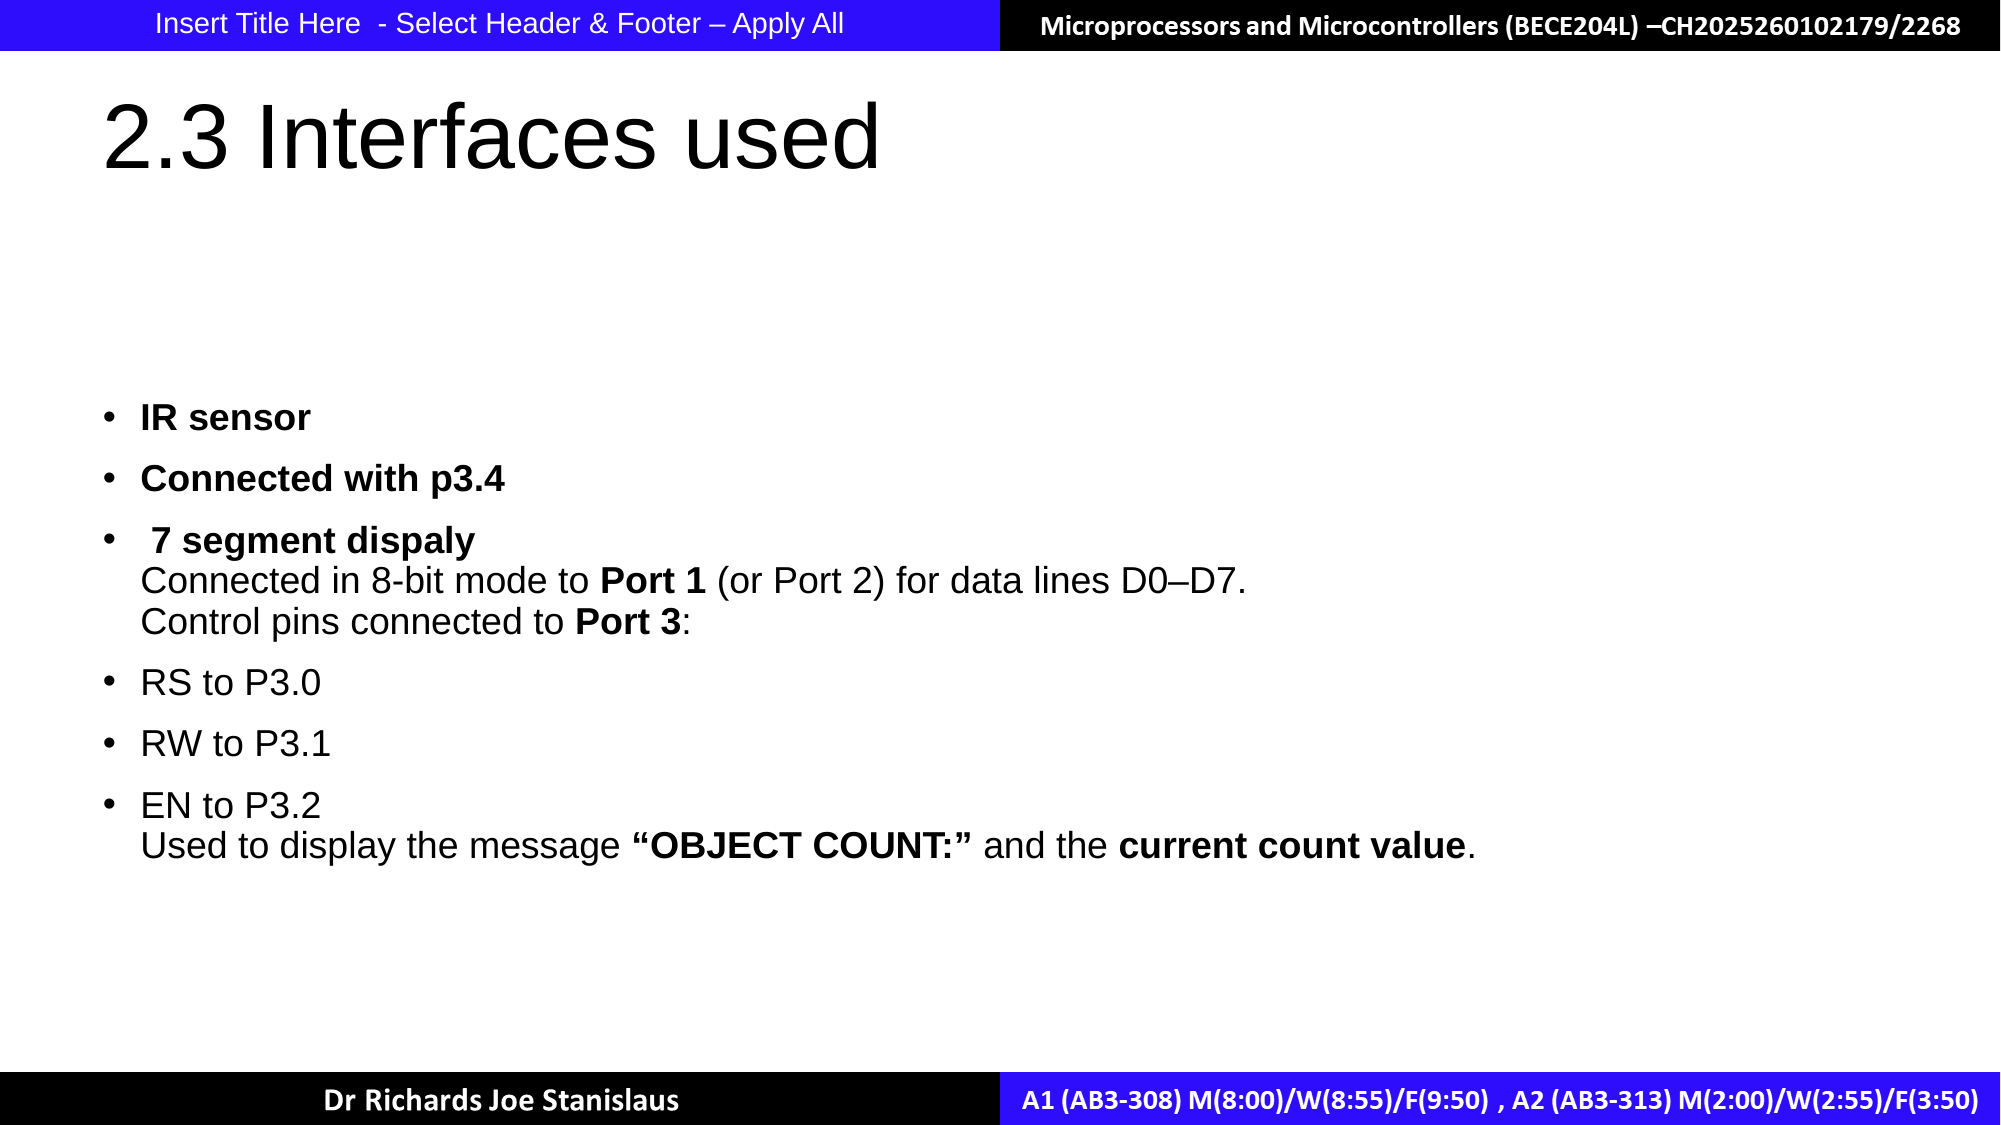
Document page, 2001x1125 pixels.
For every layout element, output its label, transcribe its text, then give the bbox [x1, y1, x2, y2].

picture [0, 0, 2001, 1125]
list IR sensor Connected with p3.4 7 segment dispaly Connected in 8-bit mode to Port 1 (or Port 2) for data lines D0–D7. Control pins connected to Port 3: RS to P3.0 RW to P3.1 EN to P3.2 Used to display the message “OBJECT COUNT:” and the current count value. [87, 306, 1511, 959]
footer Insert Title Here - Select Header & Footer – Apply All [0, 0, 1000, 53]
title 2.3 Interfaces used [87, 43, 1928, 235]
